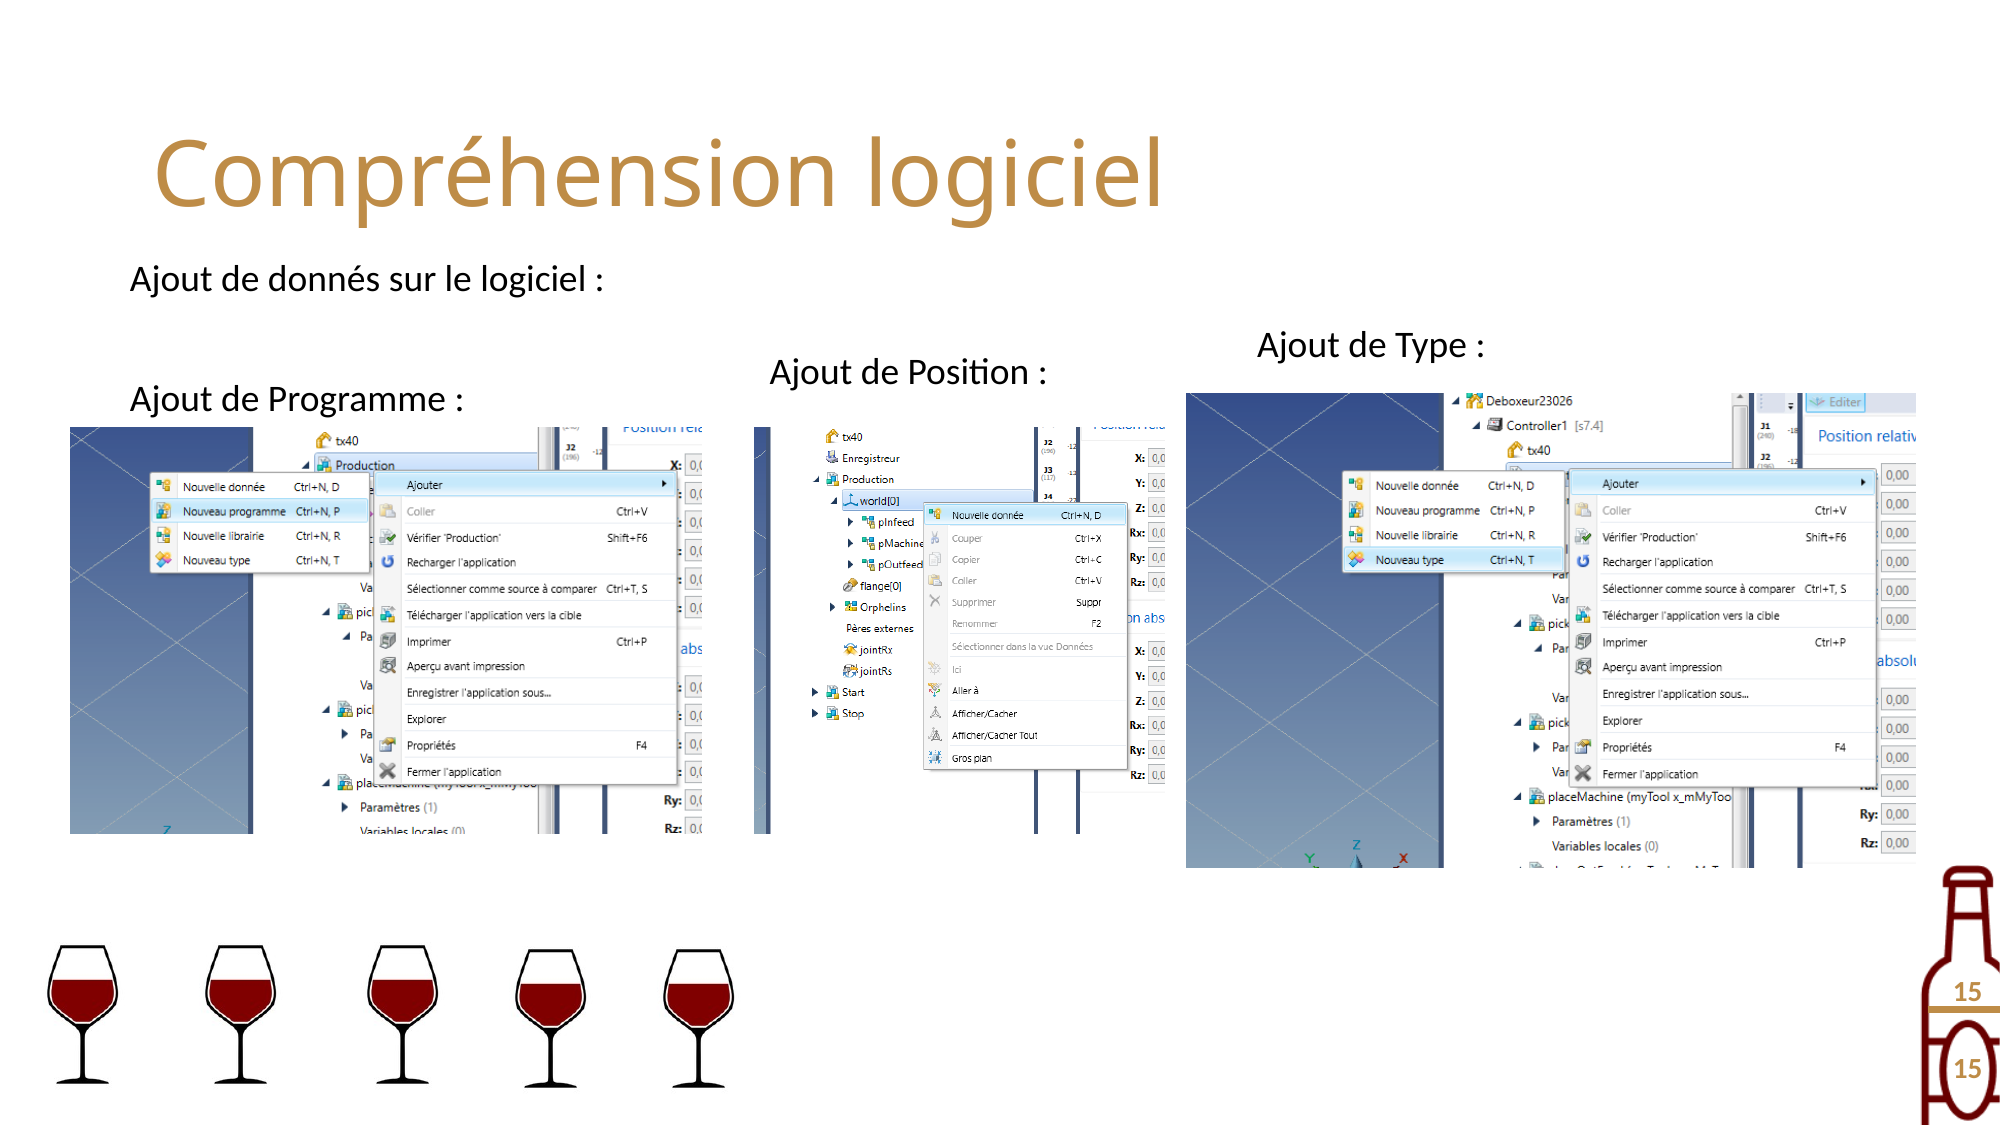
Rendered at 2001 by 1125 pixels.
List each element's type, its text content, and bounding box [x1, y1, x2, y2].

text_box Ajout de donnés sur le logiciel : [115, 246, 657, 306]
text_box Ajout de Programme : [115, 366, 694, 427]
picture [509, 937, 597, 1102]
picture [754, 427, 1165, 835]
title Compréhension logiciel [137, 59, 1307, 294]
picture [70, 427, 702, 835]
picture [198, 933, 286, 1098]
picture [656, 937, 744, 1102]
picture [41, 933, 128, 1098]
text_box Ajout de Position : [754, 339, 1143, 400]
picture [361, 933, 448, 1098]
picture [1185, 393, 2000, 1125]
text_box Ajout de Type : [1242, 312, 1787, 373]
